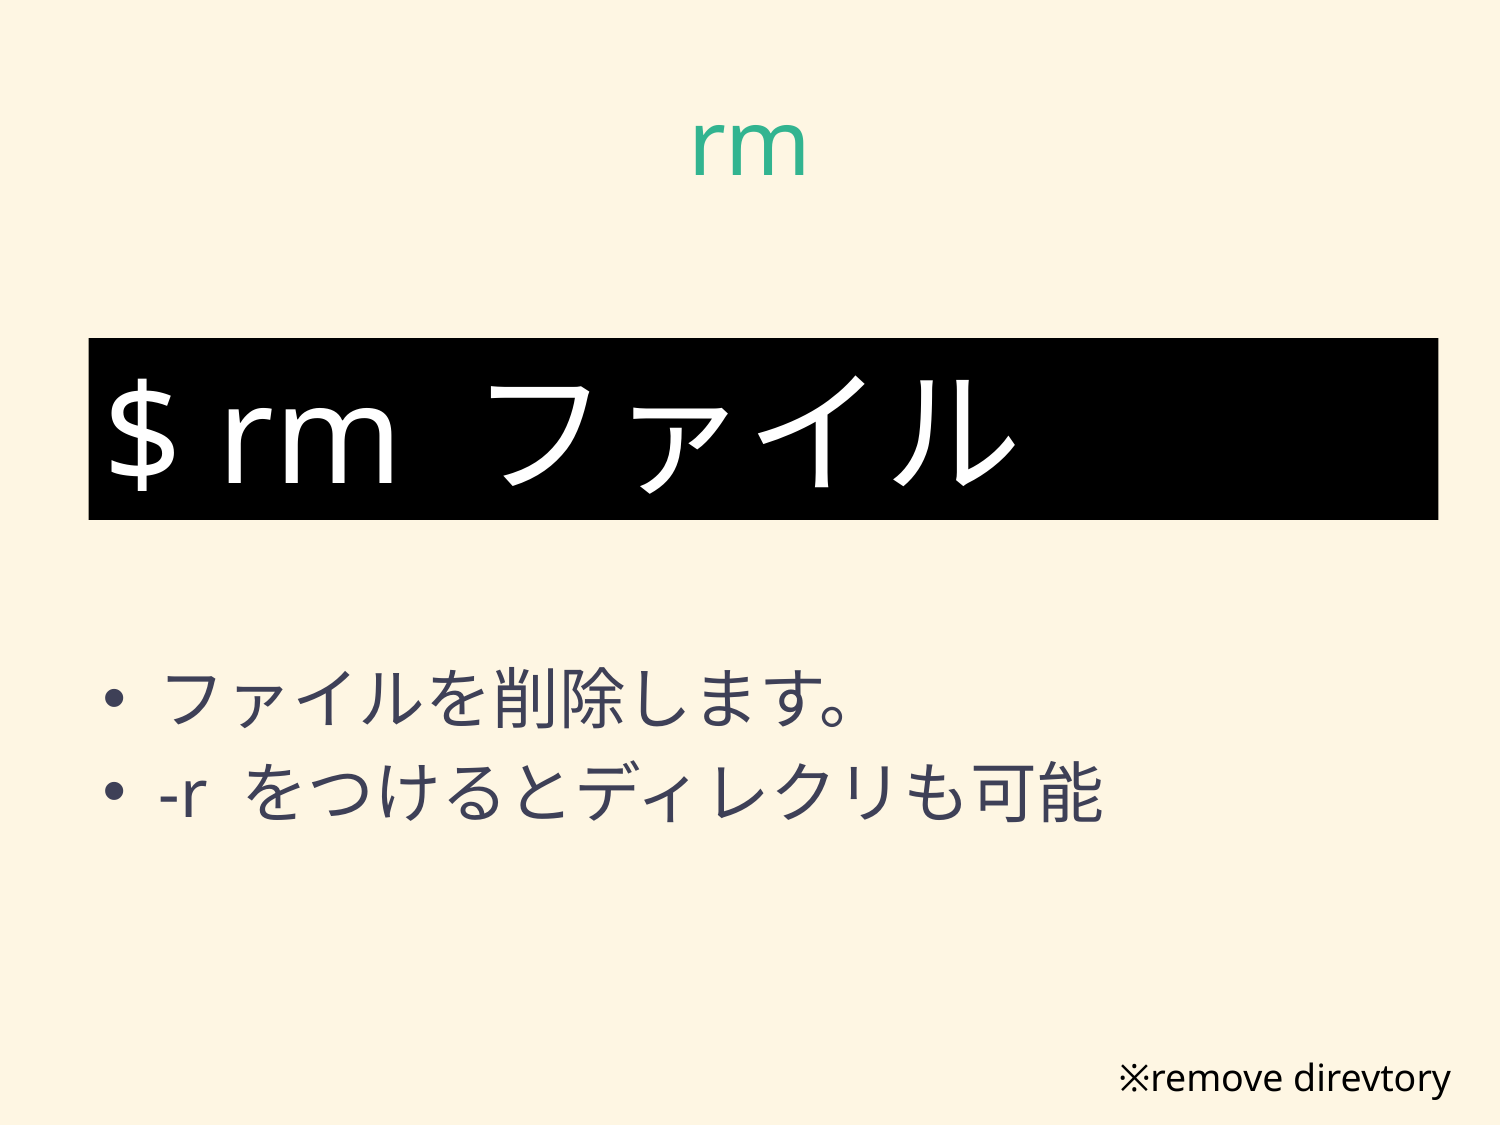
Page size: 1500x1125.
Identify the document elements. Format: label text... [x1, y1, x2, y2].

list $ rm ファイル [88, 338, 1439, 520]
title rm [75, 45, 1425, 233]
text_box ファイルを削除します。 -r をつけるとディレクリも可能 [87, 649, 1438, 934]
text_box ※remove direvtory [1104, 1046, 1467, 1107]
